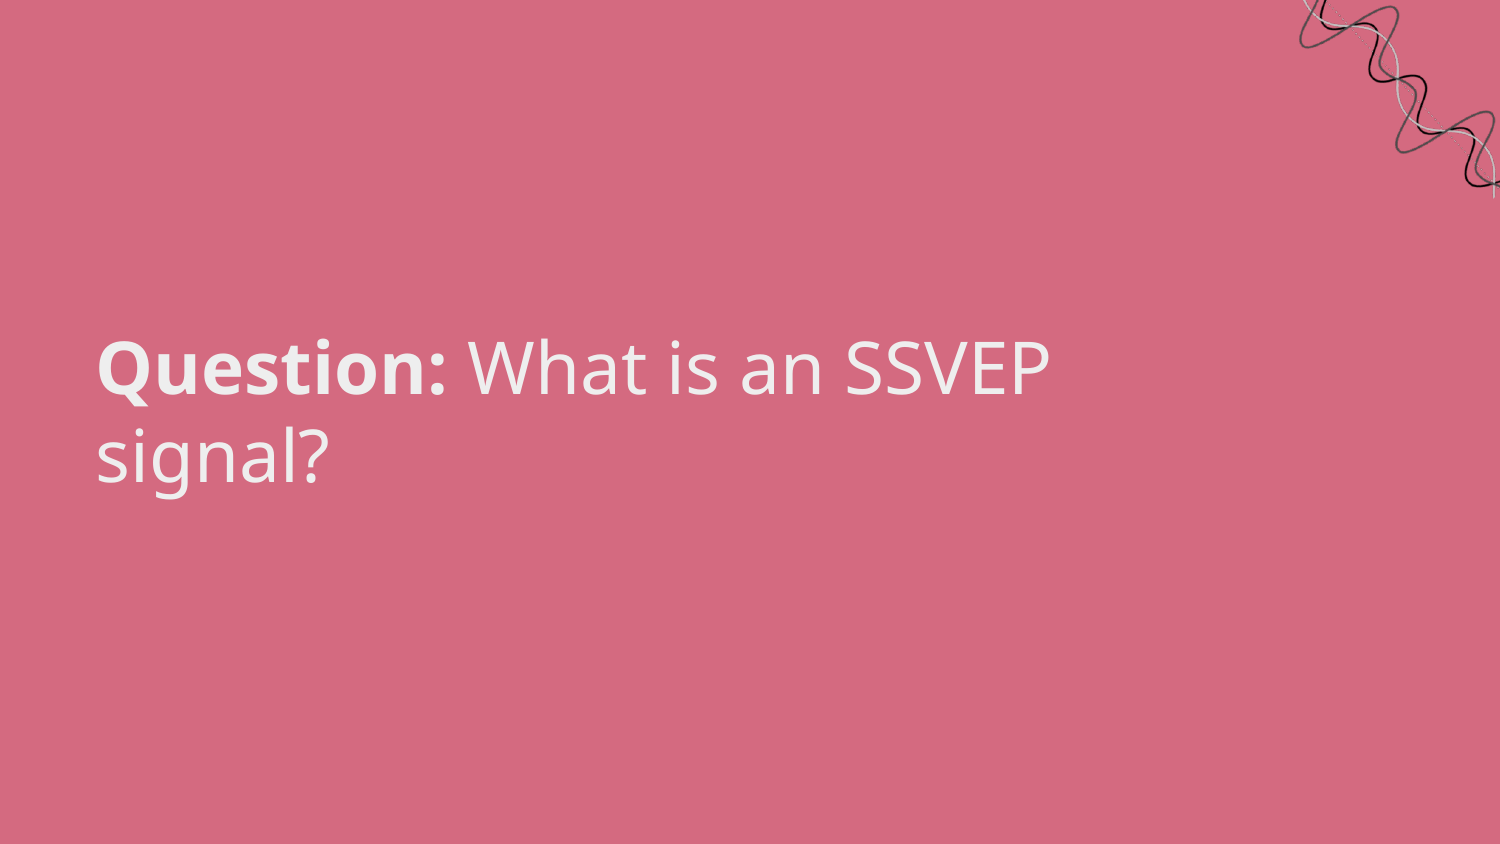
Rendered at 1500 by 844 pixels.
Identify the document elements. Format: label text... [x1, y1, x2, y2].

title Question: What is an SSVEP signal? [80, 73, 1125, 745]
picture [1155, 0, 1500, 338]
